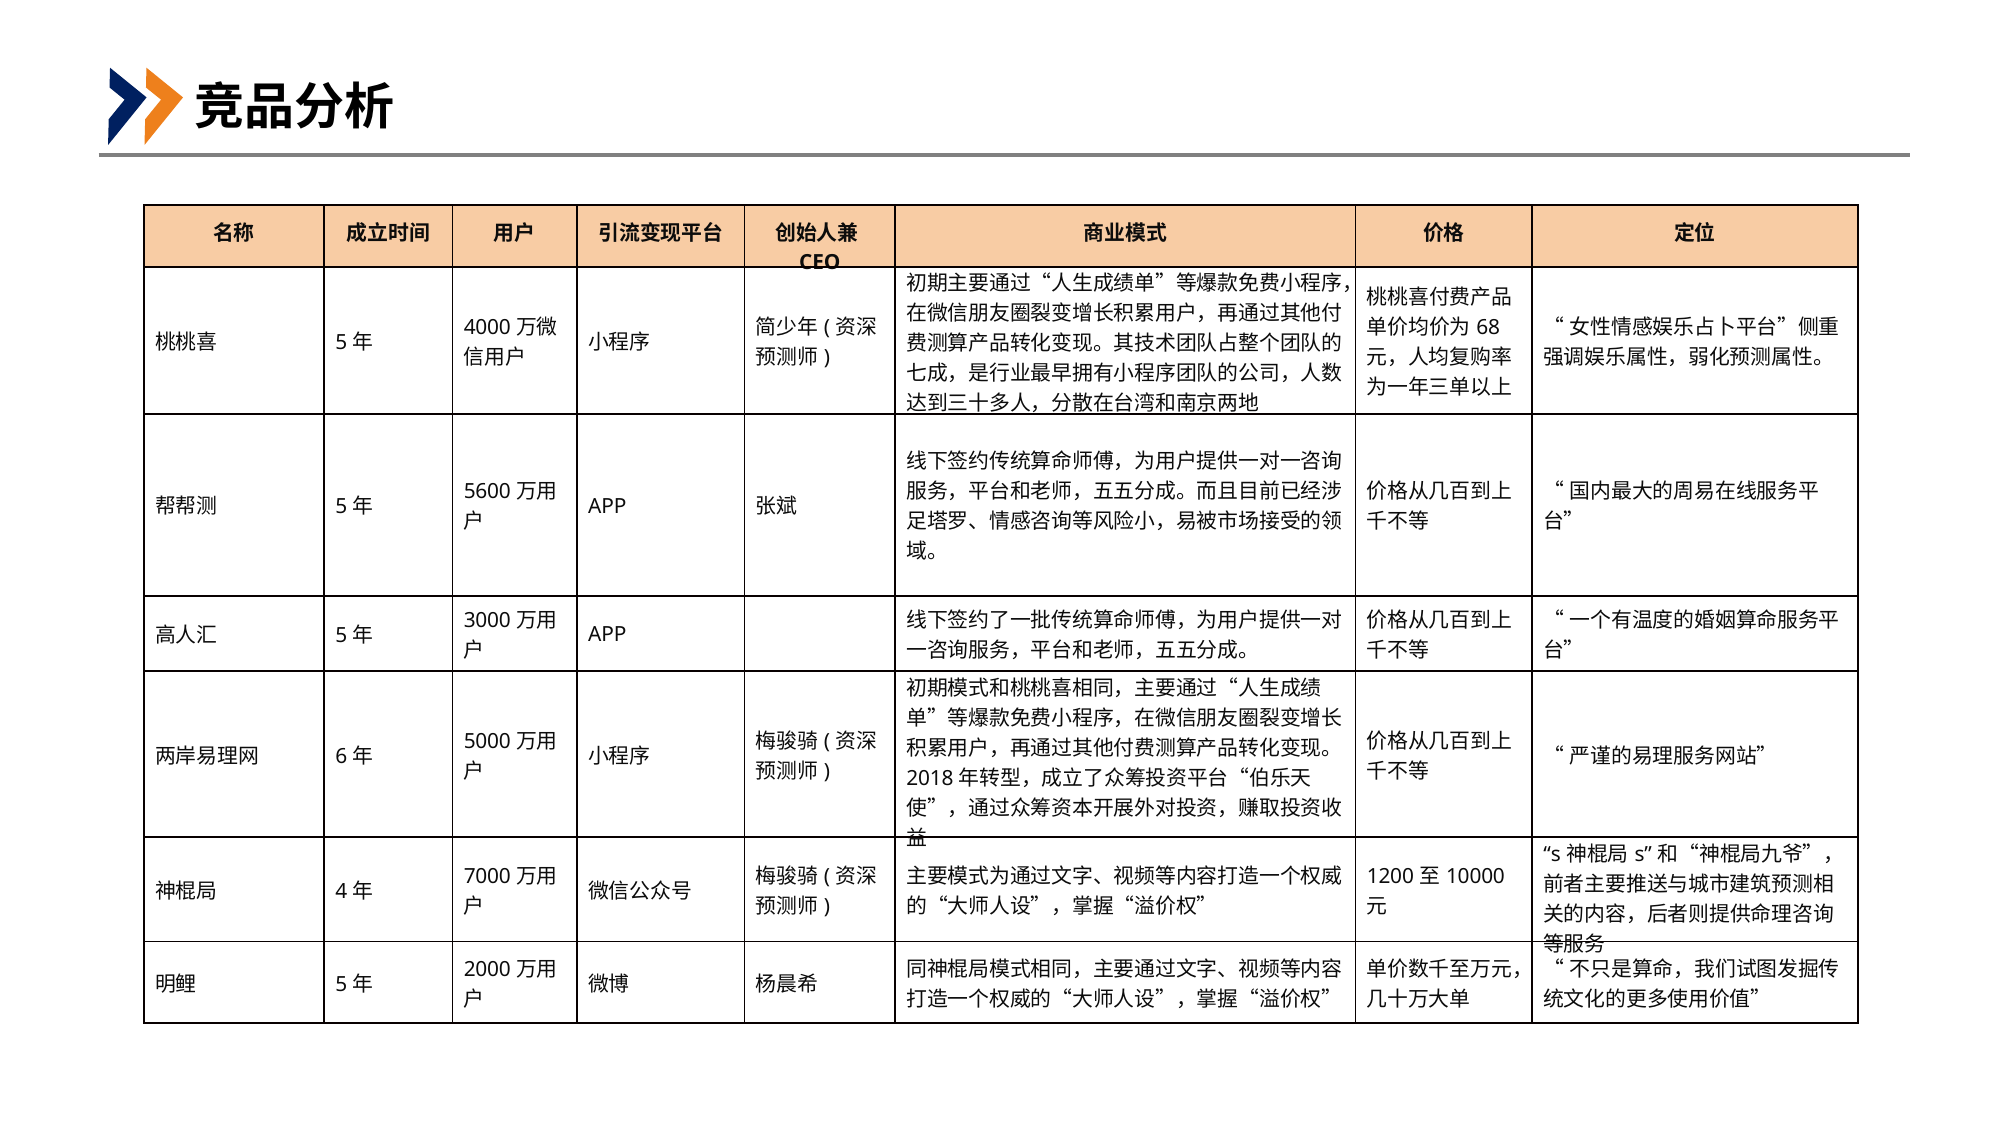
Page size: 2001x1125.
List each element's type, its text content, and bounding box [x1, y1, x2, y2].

table_cell 小程序 [578, 268, 744, 413]
table_cell 张斌 [745, 415, 894, 595]
table_header 创始人兼CEO [745, 206, 894, 266]
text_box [85, 75, 170, 137]
table_cell APP [578, 597, 744, 670]
table_cell 价格从几百到上千不等 [1356, 597, 1531, 670]
table_cell 桃桃喜 [145, 268, 323, 413]
table_cell [745, 597, 894, 670]
table_cell 梅骏骑(资深预测师) [745, 838, 894, 941]
table_cell 单价数千至万元，几十万大单 [1356, 942, 1531, 1022]
text_box 竞品分析 [179, 67, 410, 142]
table_cell 4000万微信用户 [453, 268, 576, 413]
table_cell “女性情感娱乐占卜平台”侧重强调娱乐属性，弱化预测属性。 [1533, 268, 1857, 413]
table_cell 线下签约传统算命师傅，为用户提供一对一咨询服务，平台和老师，五五分成。而且目前已经涉足塔罗、情感咨询等风险小，易被市场接受的领域。 [896, 415, 1355, 595]
table_header 成立时间 [325, 206, 452, 266]
table_cell 5年 [325, 597, 452, 670]
table_cell 杨晨希 [745, 942, 894, 1022]
table_cell “严谨的易理服务网站” [1533, 672, 1857, 836]
table_header 定位 [1533, 206, 1857, 266]
table_cell 两岸易理网 [145, 672, 323, 836]
table_cell 简少年(资深预测师) [745, 268, 894, 413]
table_cell 小程序 [578, 672, 744, 836]
table_cell 主要模式为通过文字、视频等内容打造一个权威的“大师人设”，掌握“溢价权” [896, 838, 1355, 941]
table_cell 5年 [325, 942, 452, 1022]
table_cell 7000万用户 [453, 838, 576, 941]
table_cell 5年 [325, 268, 452, 413]
table_cell “不只是算命，我们试图发掘传统文化的更多使用价值” [1533, 942, 1857, 1022]
table_cell 同神棍局模式相同，主要通过文字、视频等内容打造一个权威的“大师人设”，掌握“溢价权” [896, 942, 1355, 1022]
table_cell 6年 [325, 672, 452, 836]
table_header 引流变现平台 [578, 206, 744, 266]
table_cell 价格从几百到上千不等 [1356, 672, 1531, 836]
table_header 商业模式 [896, 206, 1355, 266]
table_cell 神棍局 [145, 838, 323, 941]
table_cell APP [578, 415, 744, 595]
table_header 名称 [145, 206, 323, 266]
table_cell 5000万用户 [453, 672, 576, 836]
table_header 用户 [453, 206, 576, 266]
table_cell 价格从几百到上千不等 [1356, 415, 1531, 595]
table_cell 2000万用户 [453, 942, 576, 1022]
table_cell 5年 [325, 415, 452, 595]
table_cell 微信公众号 [578, 838, 744, 941]
table_cell 桃桃喜付费产品单价均价为68元，人均复购率为一年三单以上 [1356, 268, 1531, 413]
table_cell 明鲤 [145, 942, 323, 1022]
table_cell 线下签约了一批传统算命师傅，为用户提供一对一咨询服务，平台和老师，五五分成。 [896, 597, 1355, 670]
table_cell 5600万用户 [453, 415, 576, 595]
table_cell 高人汇 [145, 597, 323, 670]
table_cell 3000万用户 [453, 597, 576, 670]
table_cell “国内最大的周易在线服务平台” [1533, 415, 1857, 595]
table_cell 1200至10000元 [1356, 838, 1531, 941]
table_header 价格 [1356, 206, 1531, 266]
table_cell 4年 [325, 838, 452, 941]
table_cell 微博 [578, 942, 744, 1022]
table_cell “s神棍局s”和“神棍局九爷”，前者主要推送与城市建筑预测相关的内容，后者则提供命理咨询等服务 [1533, 838, 1857, 941]
table_cell 帮帮测 [145, 415, 323, 595]
table_cell 初期模式和桃桃喜相同，主要通过“人生成绩单”等爆款免费小程序，在微信朋友圈裂变增长积累用户，再通过其他付费测算产品转化变现。2018年转型，成立了众筹投资平台“伯乐天使”，通过众筹资本开展外对投资，赚取投资收益 [896, 672, 1355, 836]
table_cell “一个有温度的婚姻算命服务平台” [1533, 597, 1857, 670]
table_cell 梅骏骑(资深预测师) [745, 672, 894, 836]
table_cell 初期主要通过“人生成绩单”等爆款免费小程序，在微信朋友圈裂变增长积累用户，再通过其他付费测算产品转化变现。其技术团队占整个团队的七成，是行业最早拥有小程序团队的公司，人数达到三十多人，分散在台湾和南京两地 [896, 268, 1355, 413]
